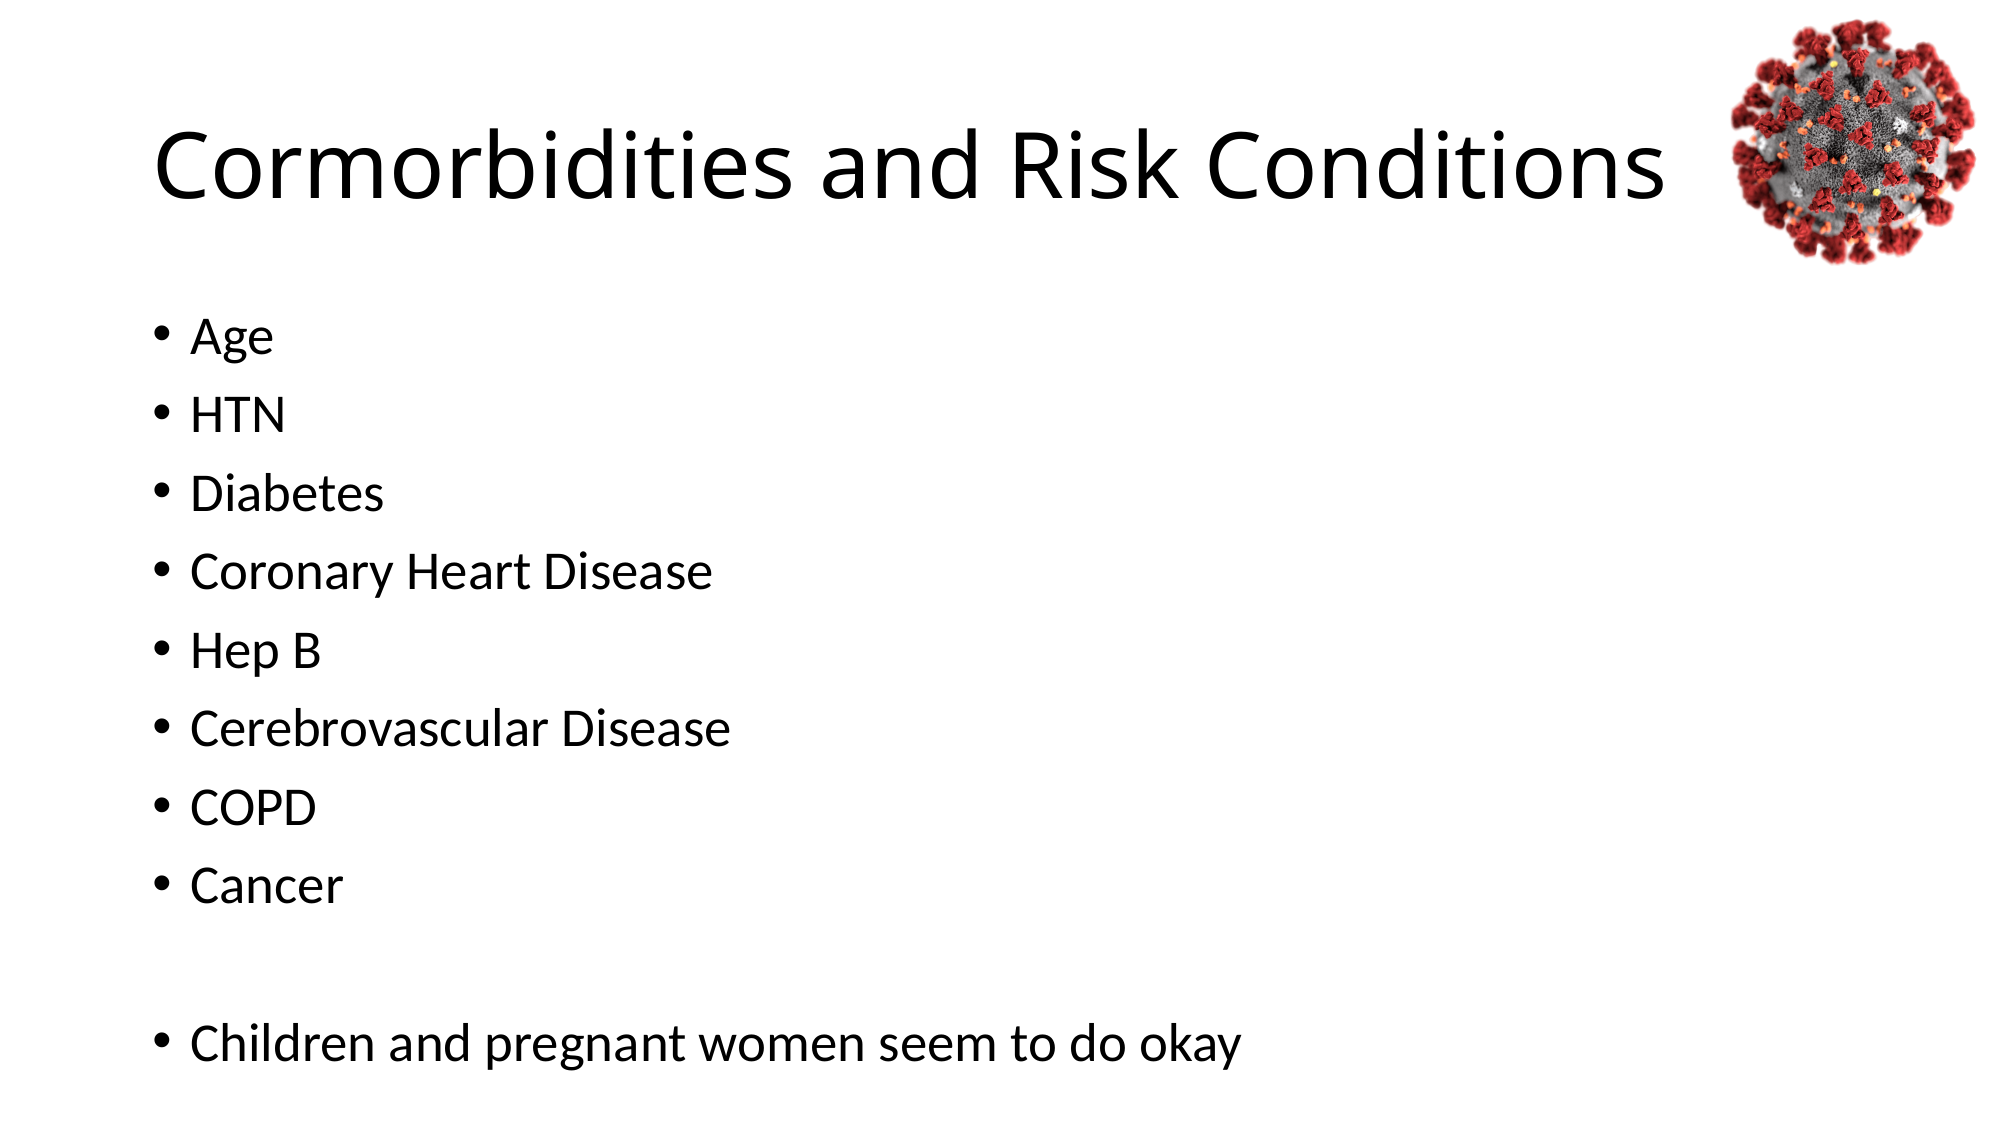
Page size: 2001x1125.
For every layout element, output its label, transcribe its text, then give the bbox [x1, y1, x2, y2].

list Age HTN Diabetes Coronary Heart Disease Hep B Cerebrovascular Disease COPD Cancer Children and pregnant women seem to do okay [137, 299, 1863, 1084]
title Cormorbidities and Risk Conditions [137, 59, 1863, 278]
picture [1729, 18, 1977, 266]
